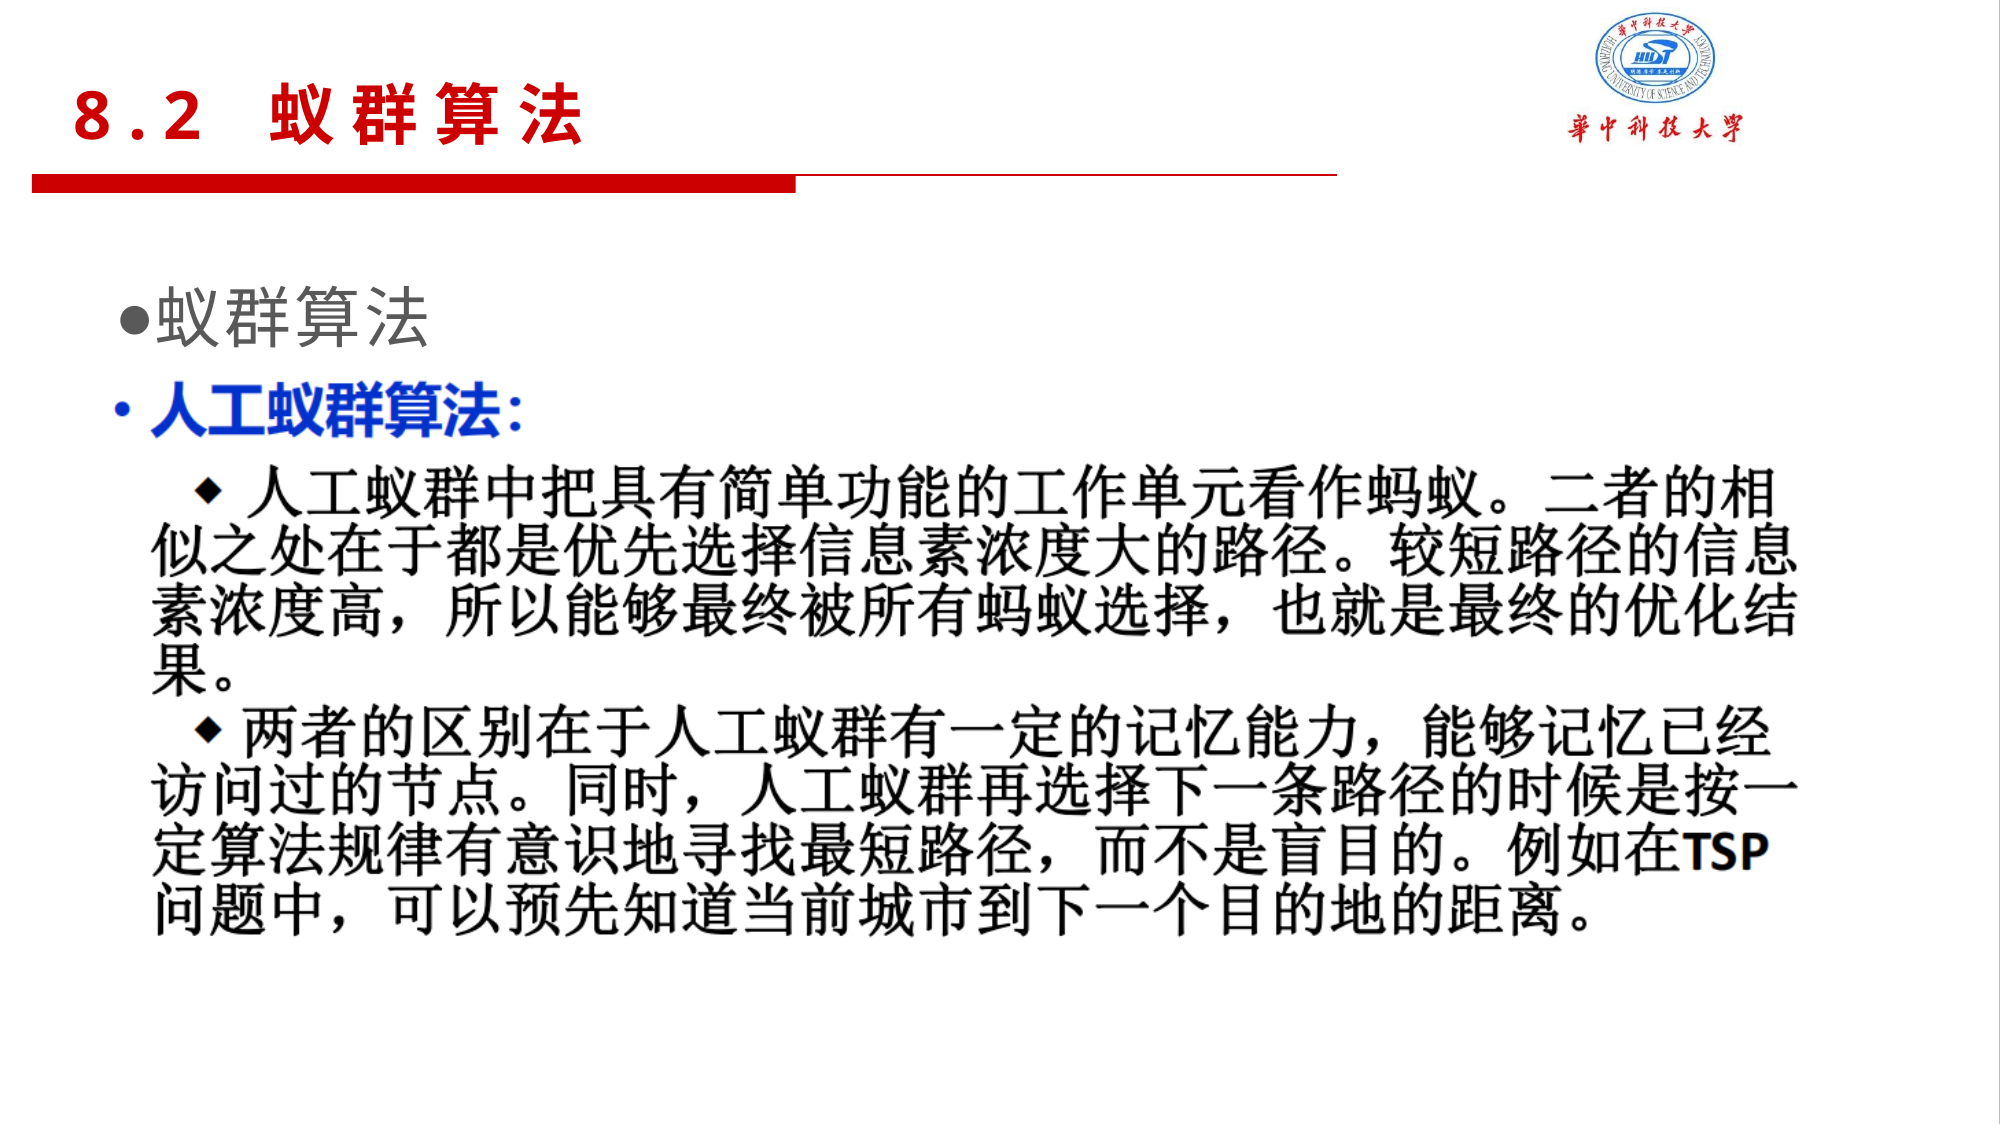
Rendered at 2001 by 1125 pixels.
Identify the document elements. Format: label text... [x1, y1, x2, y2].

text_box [31, 174, 1338, 193]
text_box 8.2 蚁群算法 [71, 70, 669, 153]
list 蚁群算法 [99, 244, 1900, 1026]
picture [0, 0, 2001, 1125]
